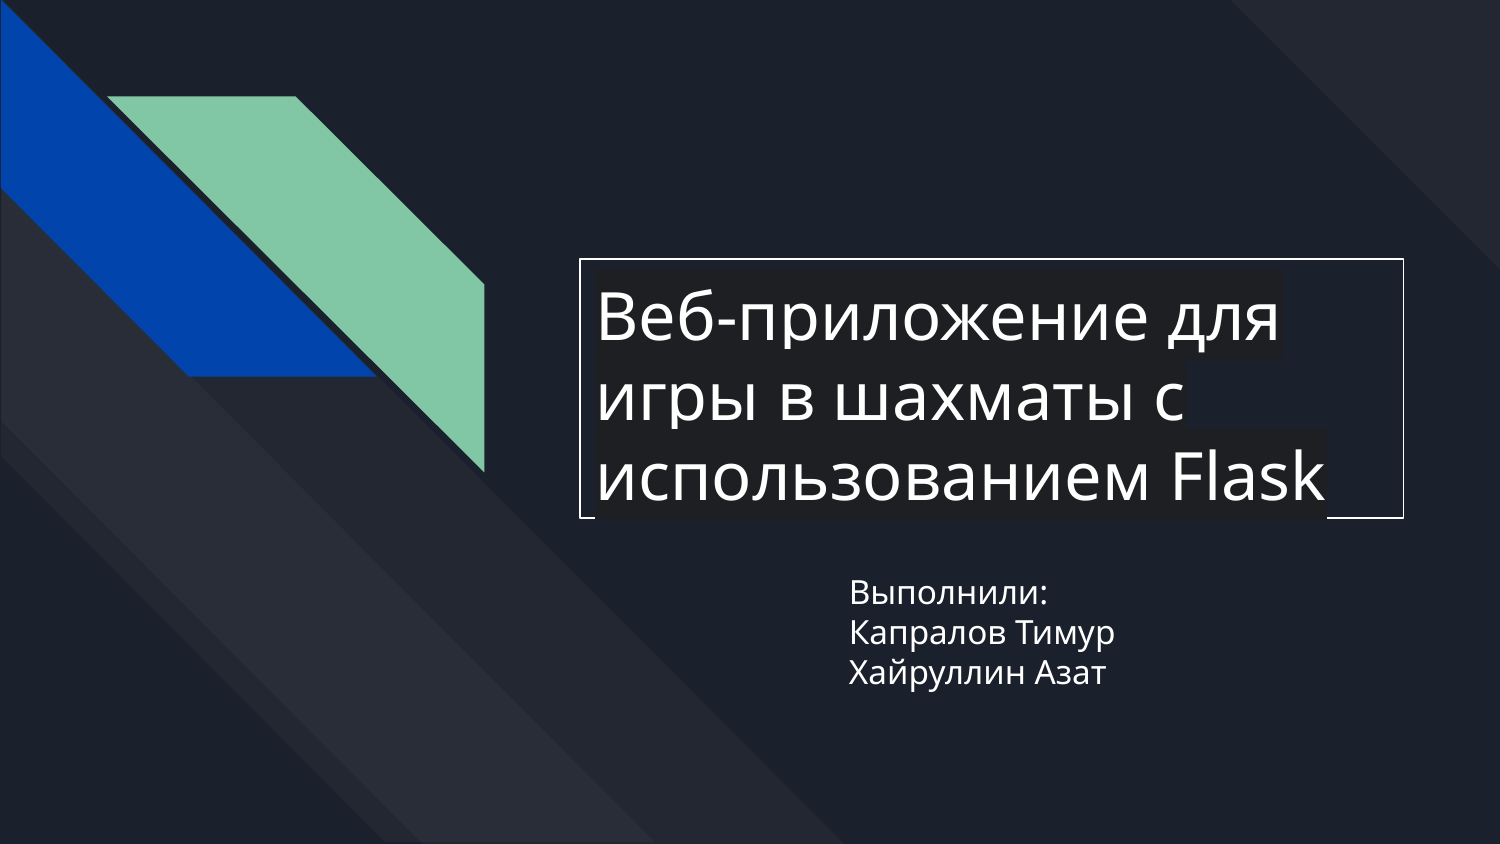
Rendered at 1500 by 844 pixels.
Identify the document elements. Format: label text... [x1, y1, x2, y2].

subtitle Выполнили: Капралов Тимур Хайруллин Азат [833, 556, 1404, 727]
title Веб-приложение для игры в шахматы с использованием Flask [580, 258, 1404, 518]
